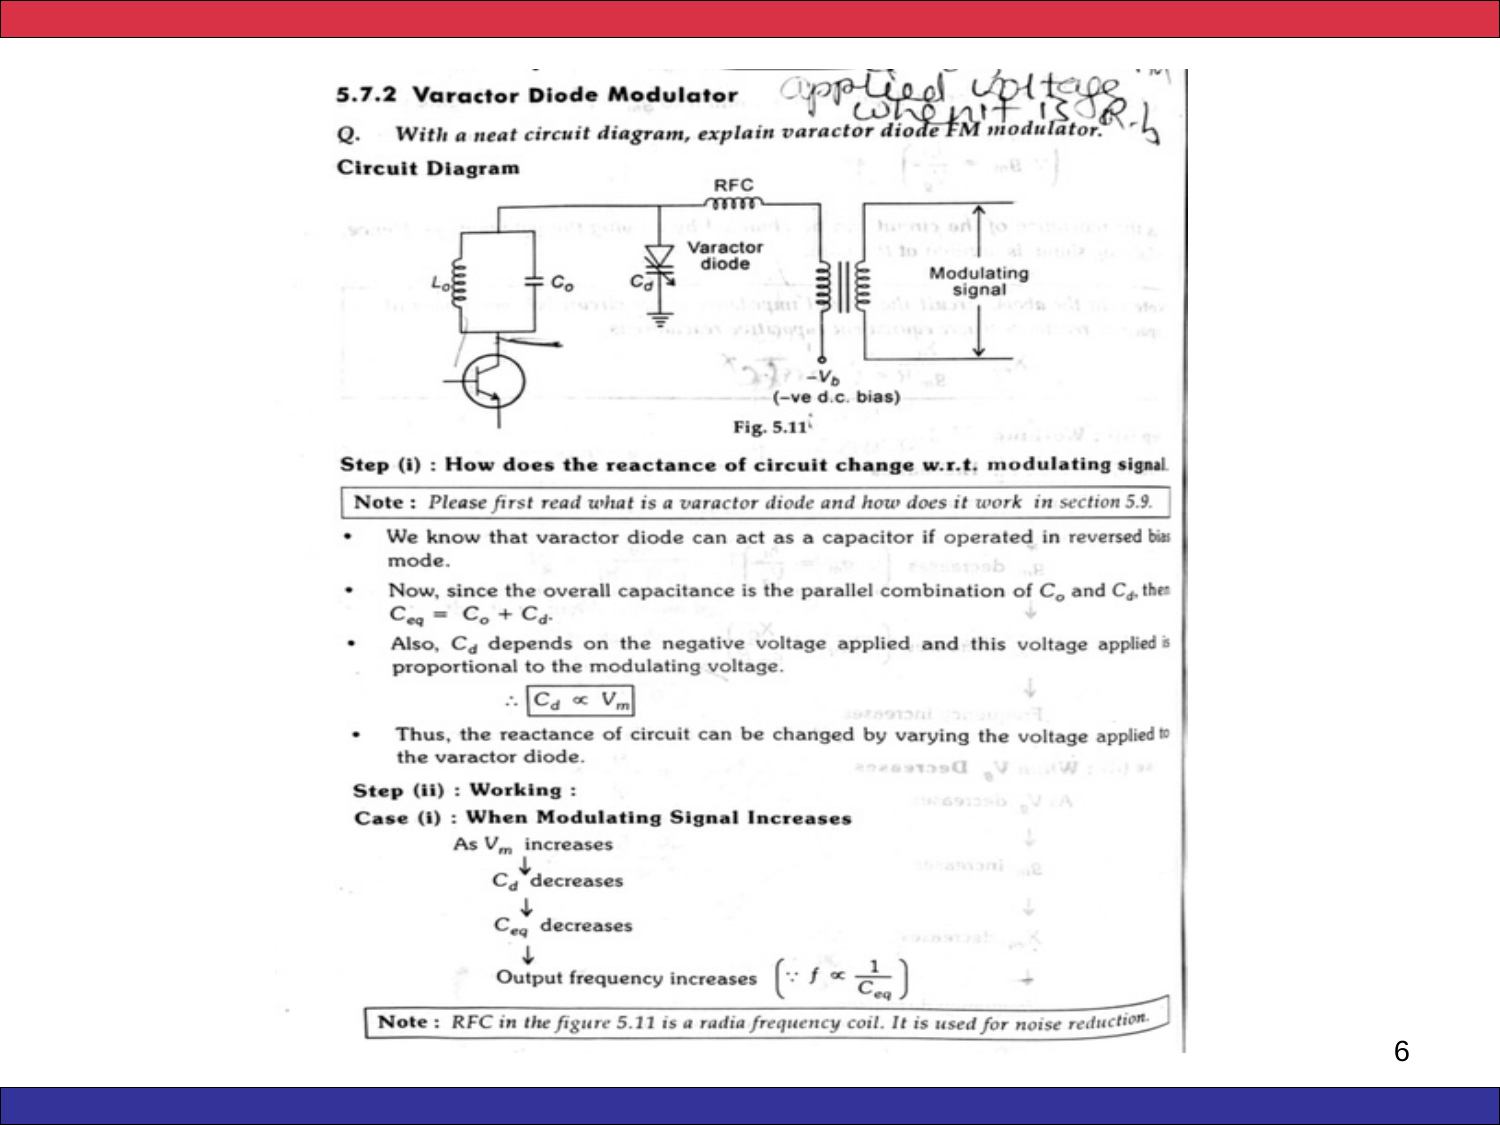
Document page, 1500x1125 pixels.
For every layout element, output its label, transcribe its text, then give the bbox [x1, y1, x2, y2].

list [274, 68, 1188, 1054]
slide_number 6 [1074, 1024, 1425, 1103]
